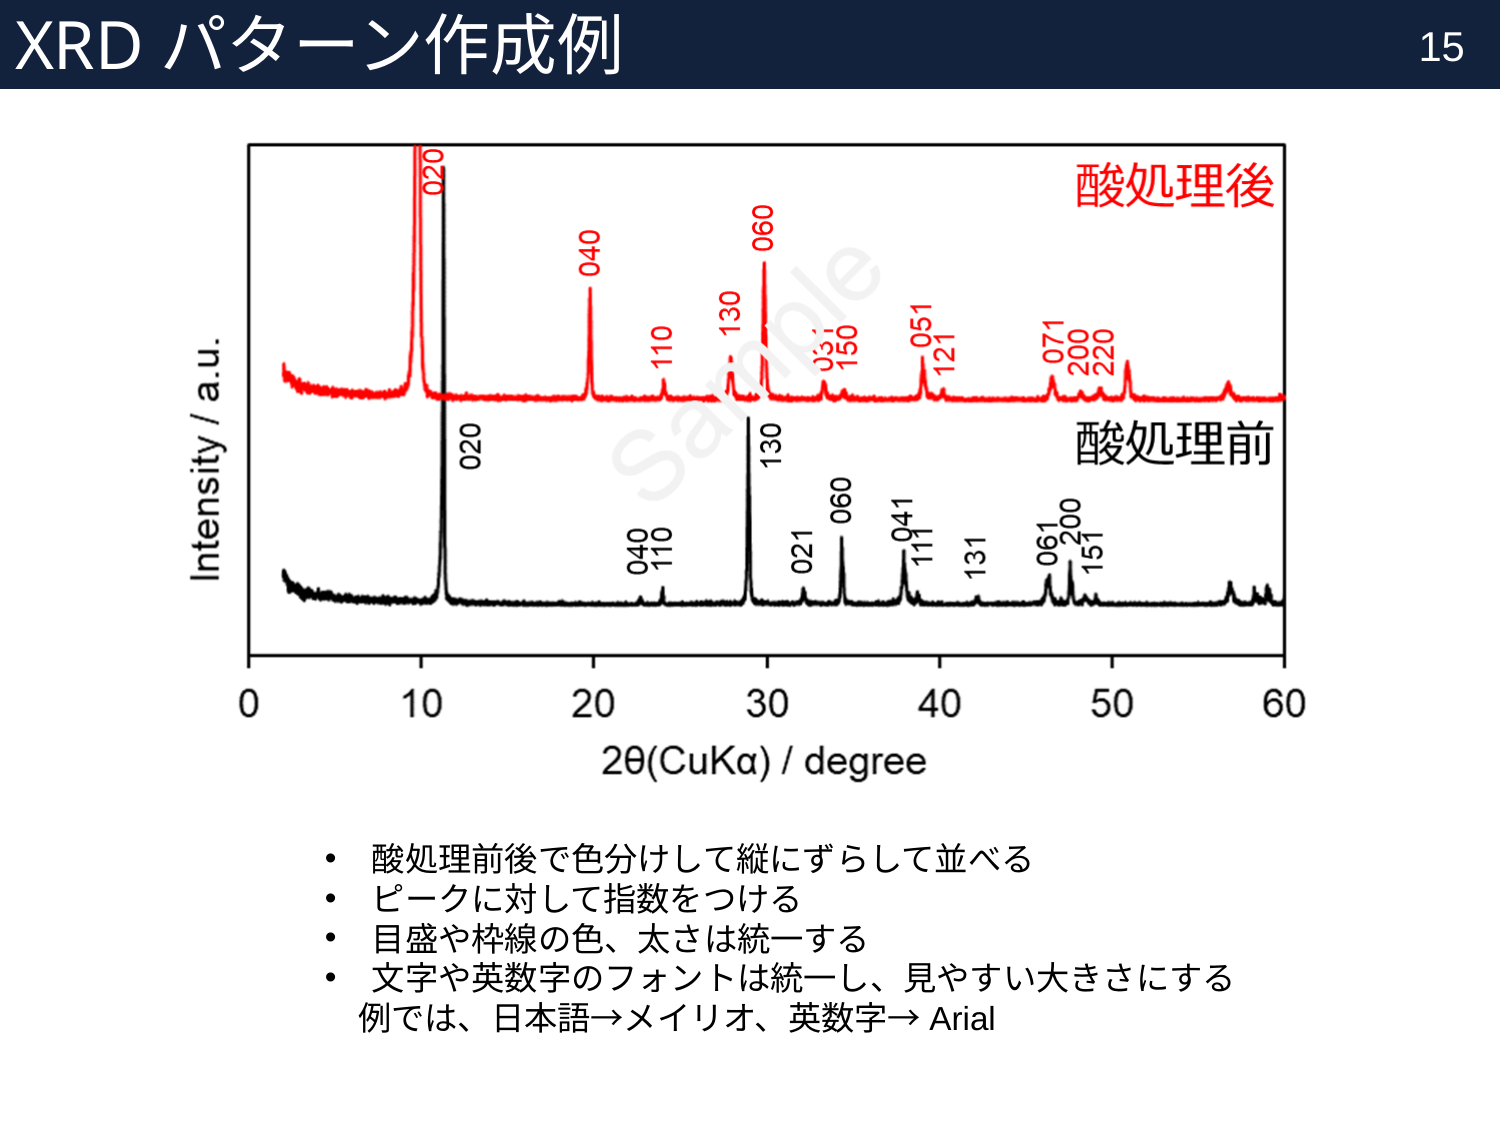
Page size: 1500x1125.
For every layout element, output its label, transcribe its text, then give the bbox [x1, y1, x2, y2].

slide_number 15 [1383, 1, 1500, 88]
title XRDパターン作成例 [0, 0, 1500, 100]
text_box 酸処理前後で色分けして縦にずらして並べる ピークに対して指数をつける 目盛や枠線の色、太さは統一する 文字や英数字のフォントは統一し、見やすい大きさにする 例では、日本語→メイリオ、英数字→Arial [310, 830, 1252, 1045]
picture [157, 110, 1343, 820]
